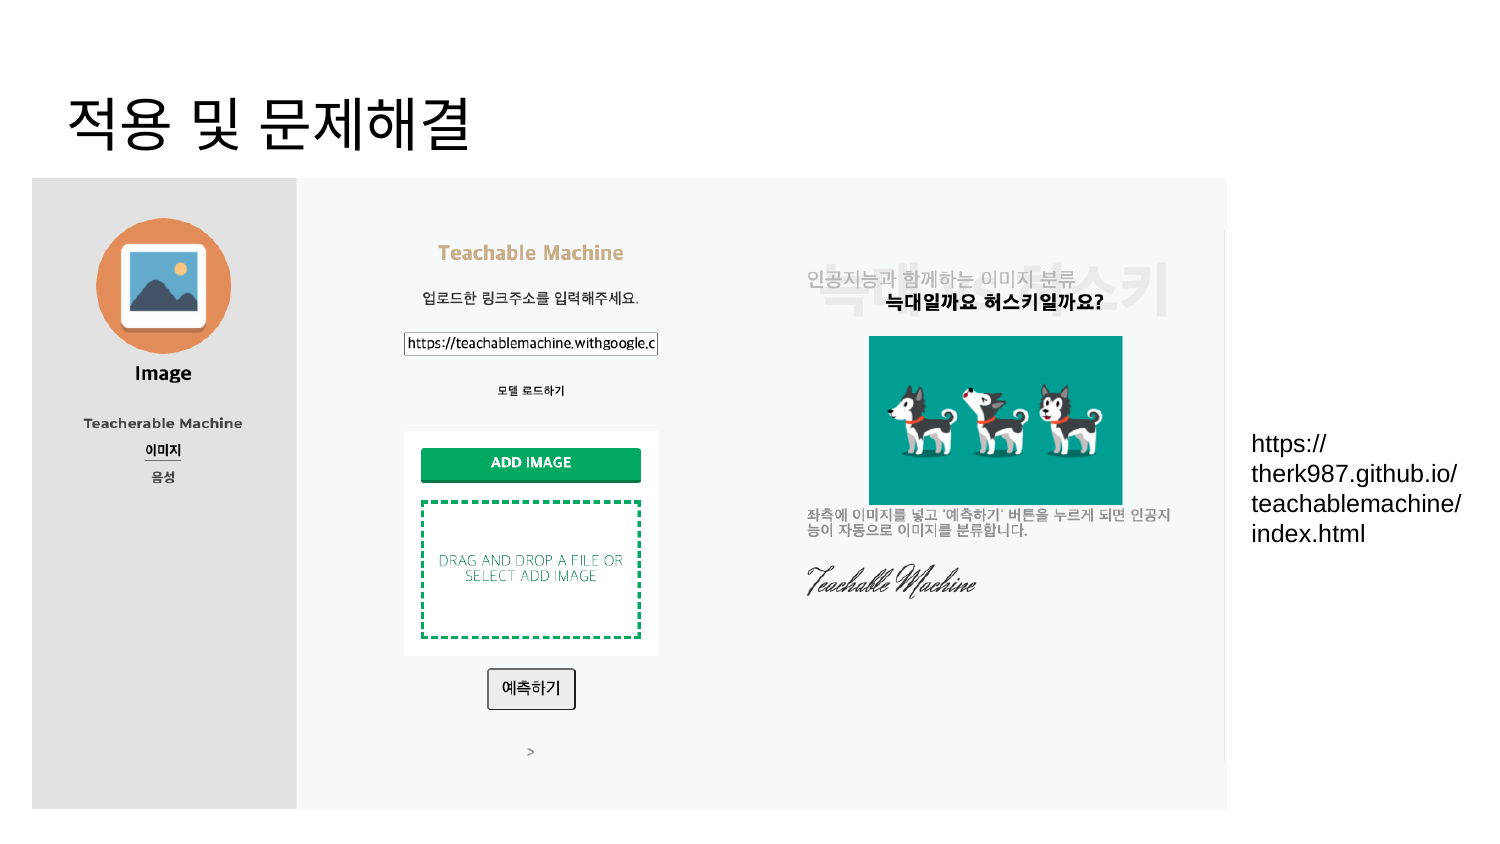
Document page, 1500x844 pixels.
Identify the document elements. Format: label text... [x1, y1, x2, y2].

text_box https://therk987.github.io/teachablemachine/index.html [1236, 412, 1495, 518]
picture [31, 178, 1228, 809]
title 적용 및 문제해결 [51, 72, 1449, 167]
